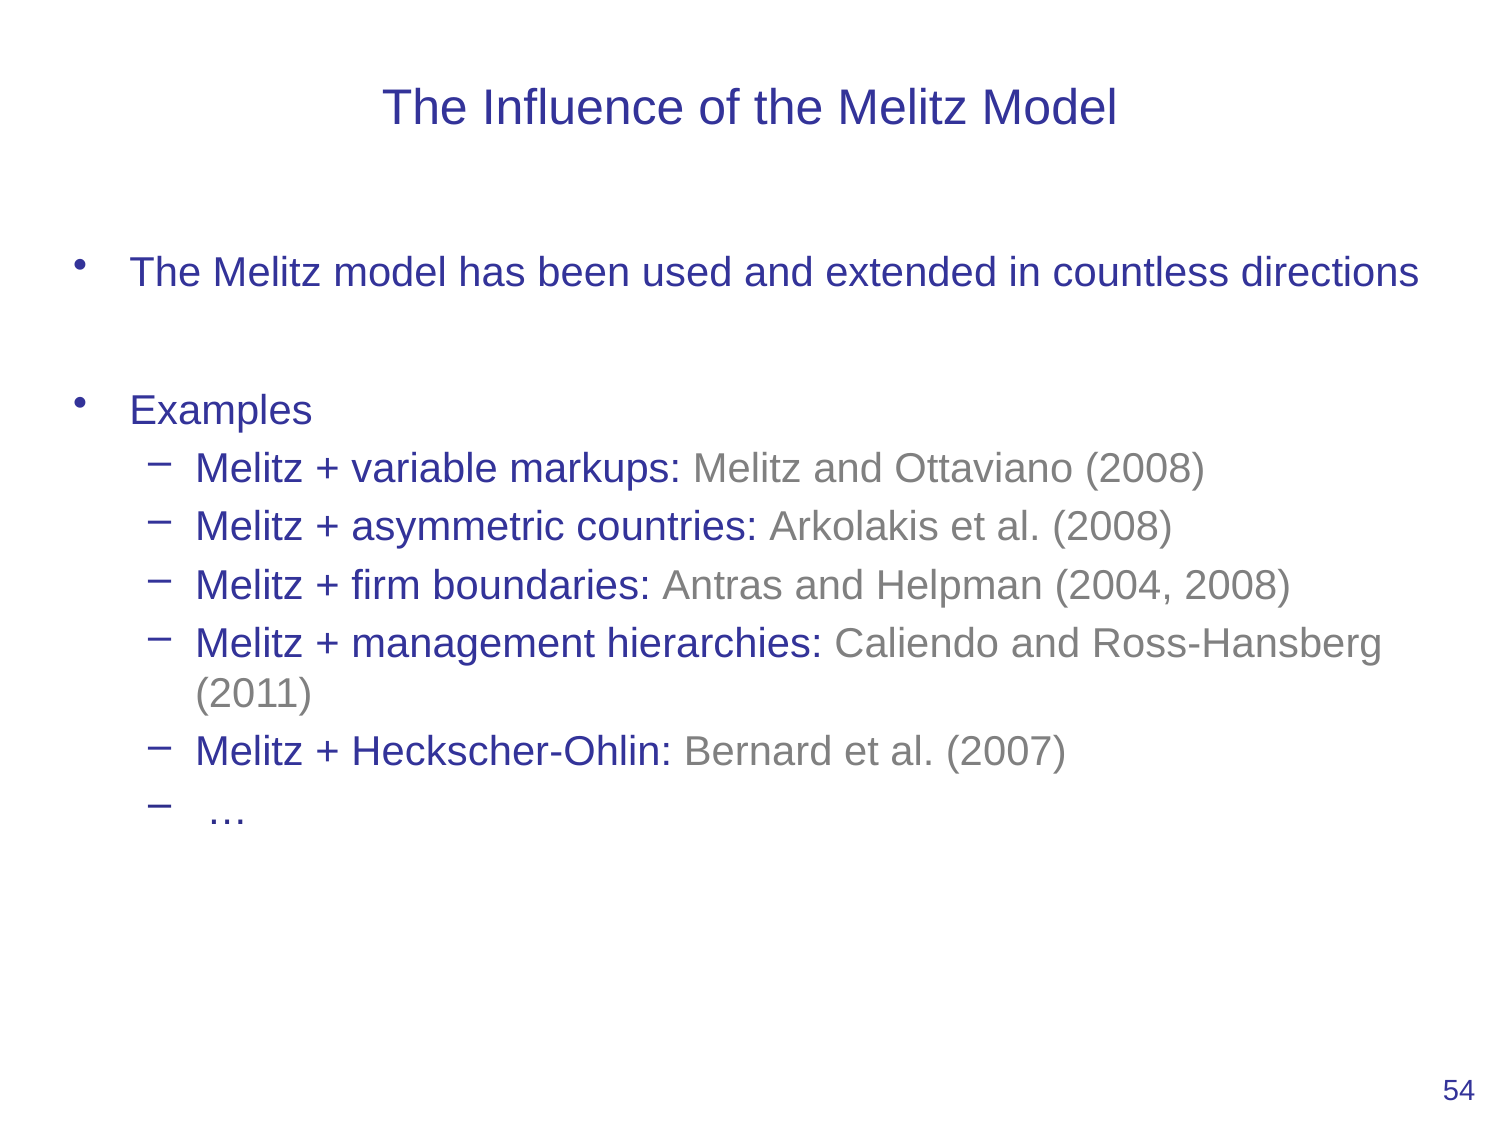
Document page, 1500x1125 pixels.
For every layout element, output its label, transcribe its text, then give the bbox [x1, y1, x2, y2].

title The Influence of the Melitz Model [57, 44, 1443, 165]
list The Melitz model has been used and extended in countless directions Examples Melitz + variable markups: Melitz and Ottaviano (2008) Melitz + asymmetric countries: Arkolakis et al. (2008) Melitz + firm boundaries: Antras and Helpman (2004, 2008) Melitz + management hierarchies: Caliendo and Ross-Hansberg (2011) Melitz + Heckscher-Ohlin: Bernard et al. (2007) … [57, 178, 1443, 1125]
slide_number 54 [1443, 1028, 1491, 1108]
